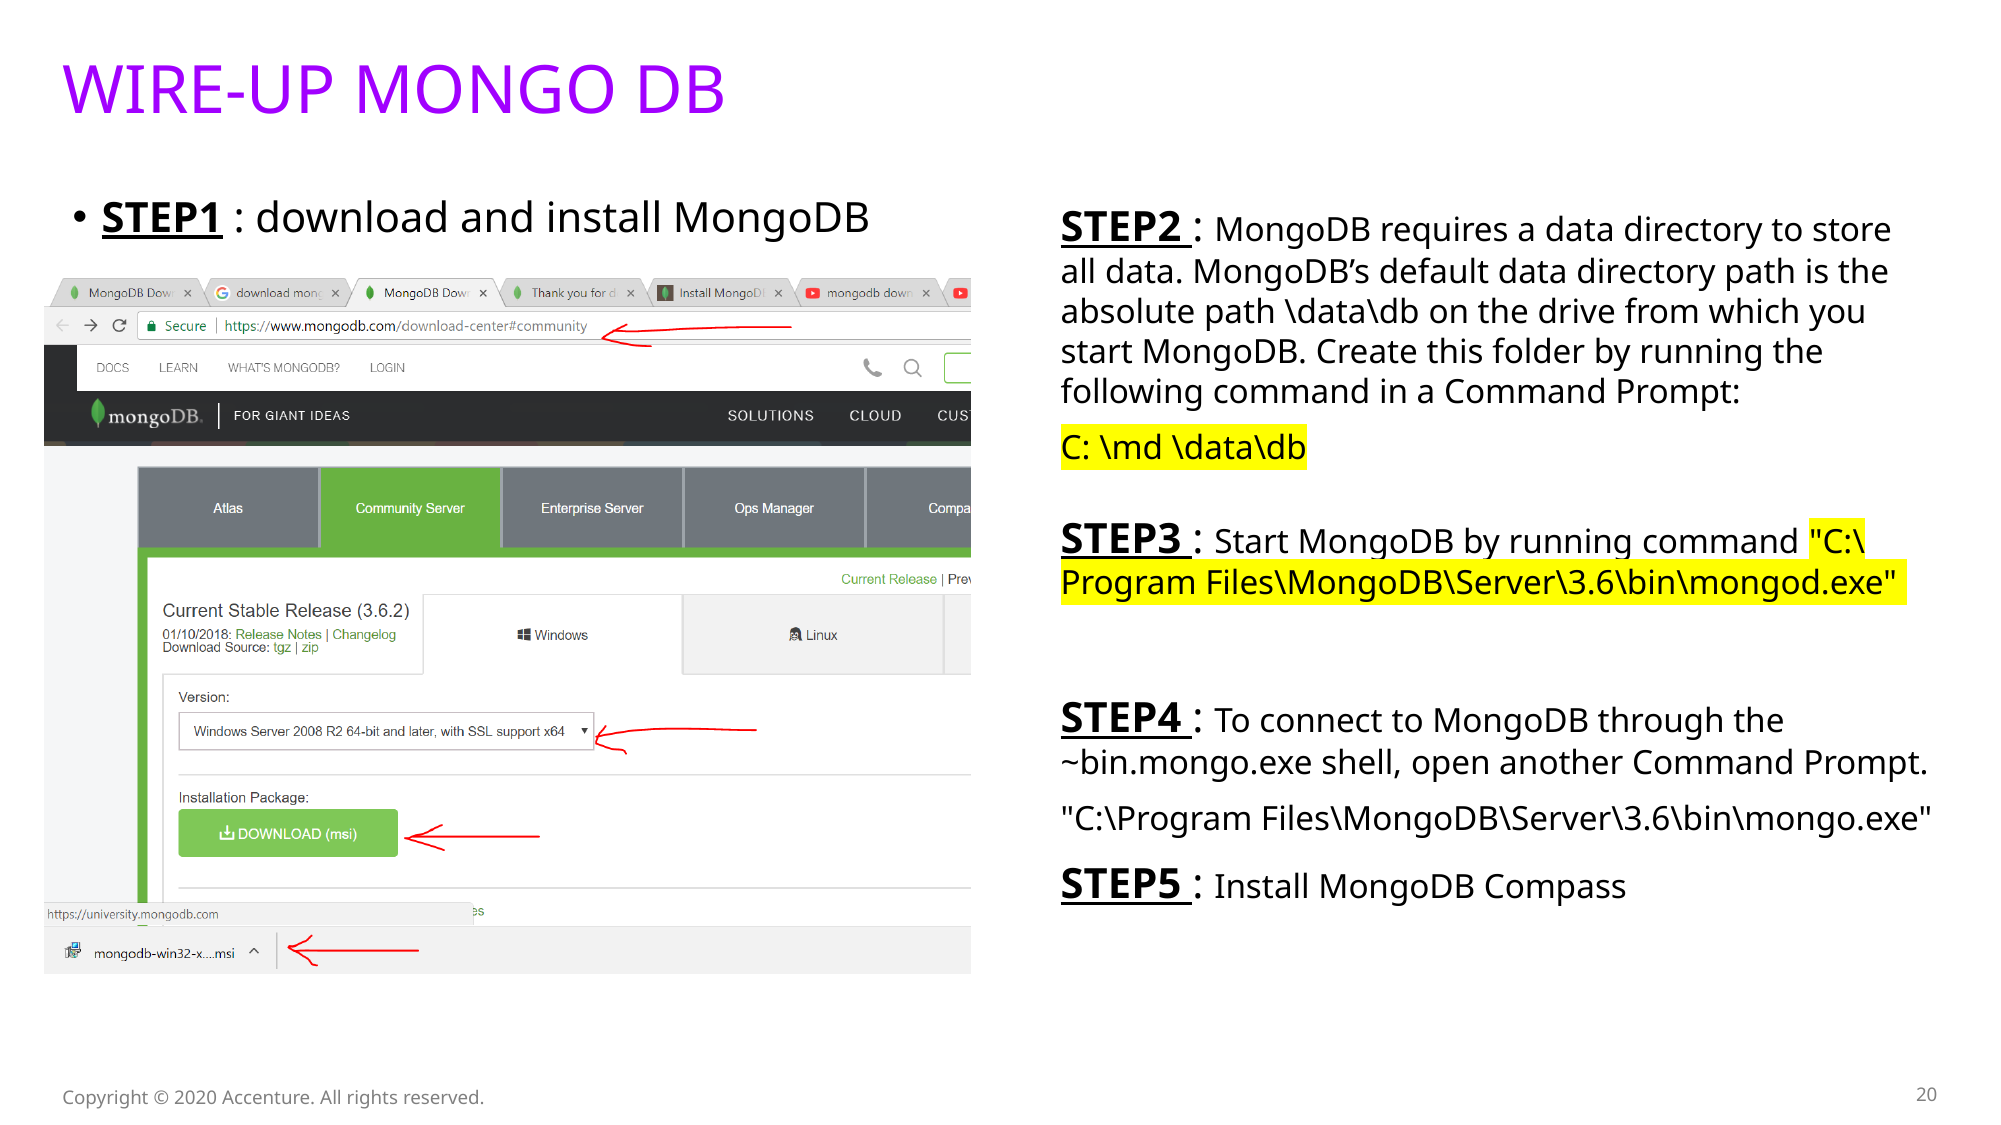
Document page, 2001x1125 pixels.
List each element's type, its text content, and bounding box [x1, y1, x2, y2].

text_box STEP4 : To connect to MongoDB through the ~bin.mongo.exe shell, open another Command Prompt. "C:\Program Files\MongoDB\Server\3.6\bin\mongo.exe" [1060, 680, 1990, 832]
text_box STEP3 : Start MongoDB by running command "C:\Program Files\MongoDB\Server\3.6\bin\mongod.exe" [1060, 501, 1990, 653]
text_box STEP5 : Install MongoDB Compass [1060, 846, 1990, 998]
text_box STEP2 : MongoDB requires a data directory to store all data. MongoDB’s default data directory path is the absolute path \data\db on the drive from which you start MongoDB. Create this folder by running the following command in a Command Prompt: C: \md \data\db [1060, 190, 1897, 501]
picture [44, 278, 971, 974]
title Wire-up Mongo DB [62, 62, 1938, 211]
text_box STEP1 : download and install MongoDB [57, 188, 1018, 254]
